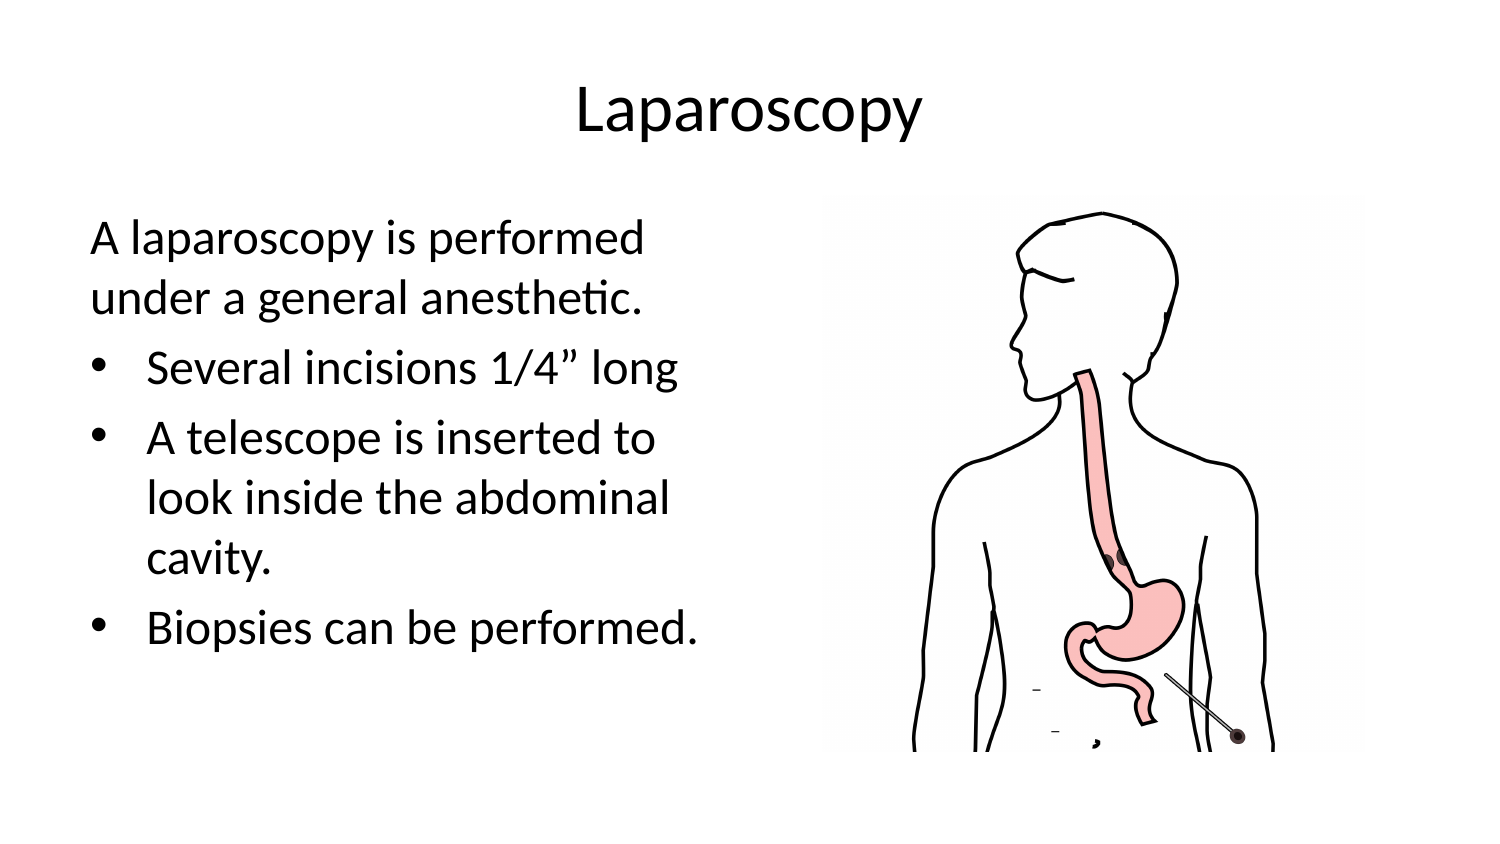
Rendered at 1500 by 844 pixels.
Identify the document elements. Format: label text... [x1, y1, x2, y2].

title Laparoscopy [75, 33, 1425, 175]
picture [822, 195, 1365, 753]
list A laparoscopy is performed under a general anesthetic. Several incisions 1/4” long A telescope is inserted to look inside the abdominal cavity. Biopsies can be performed. [75, 196, 738, 754]
